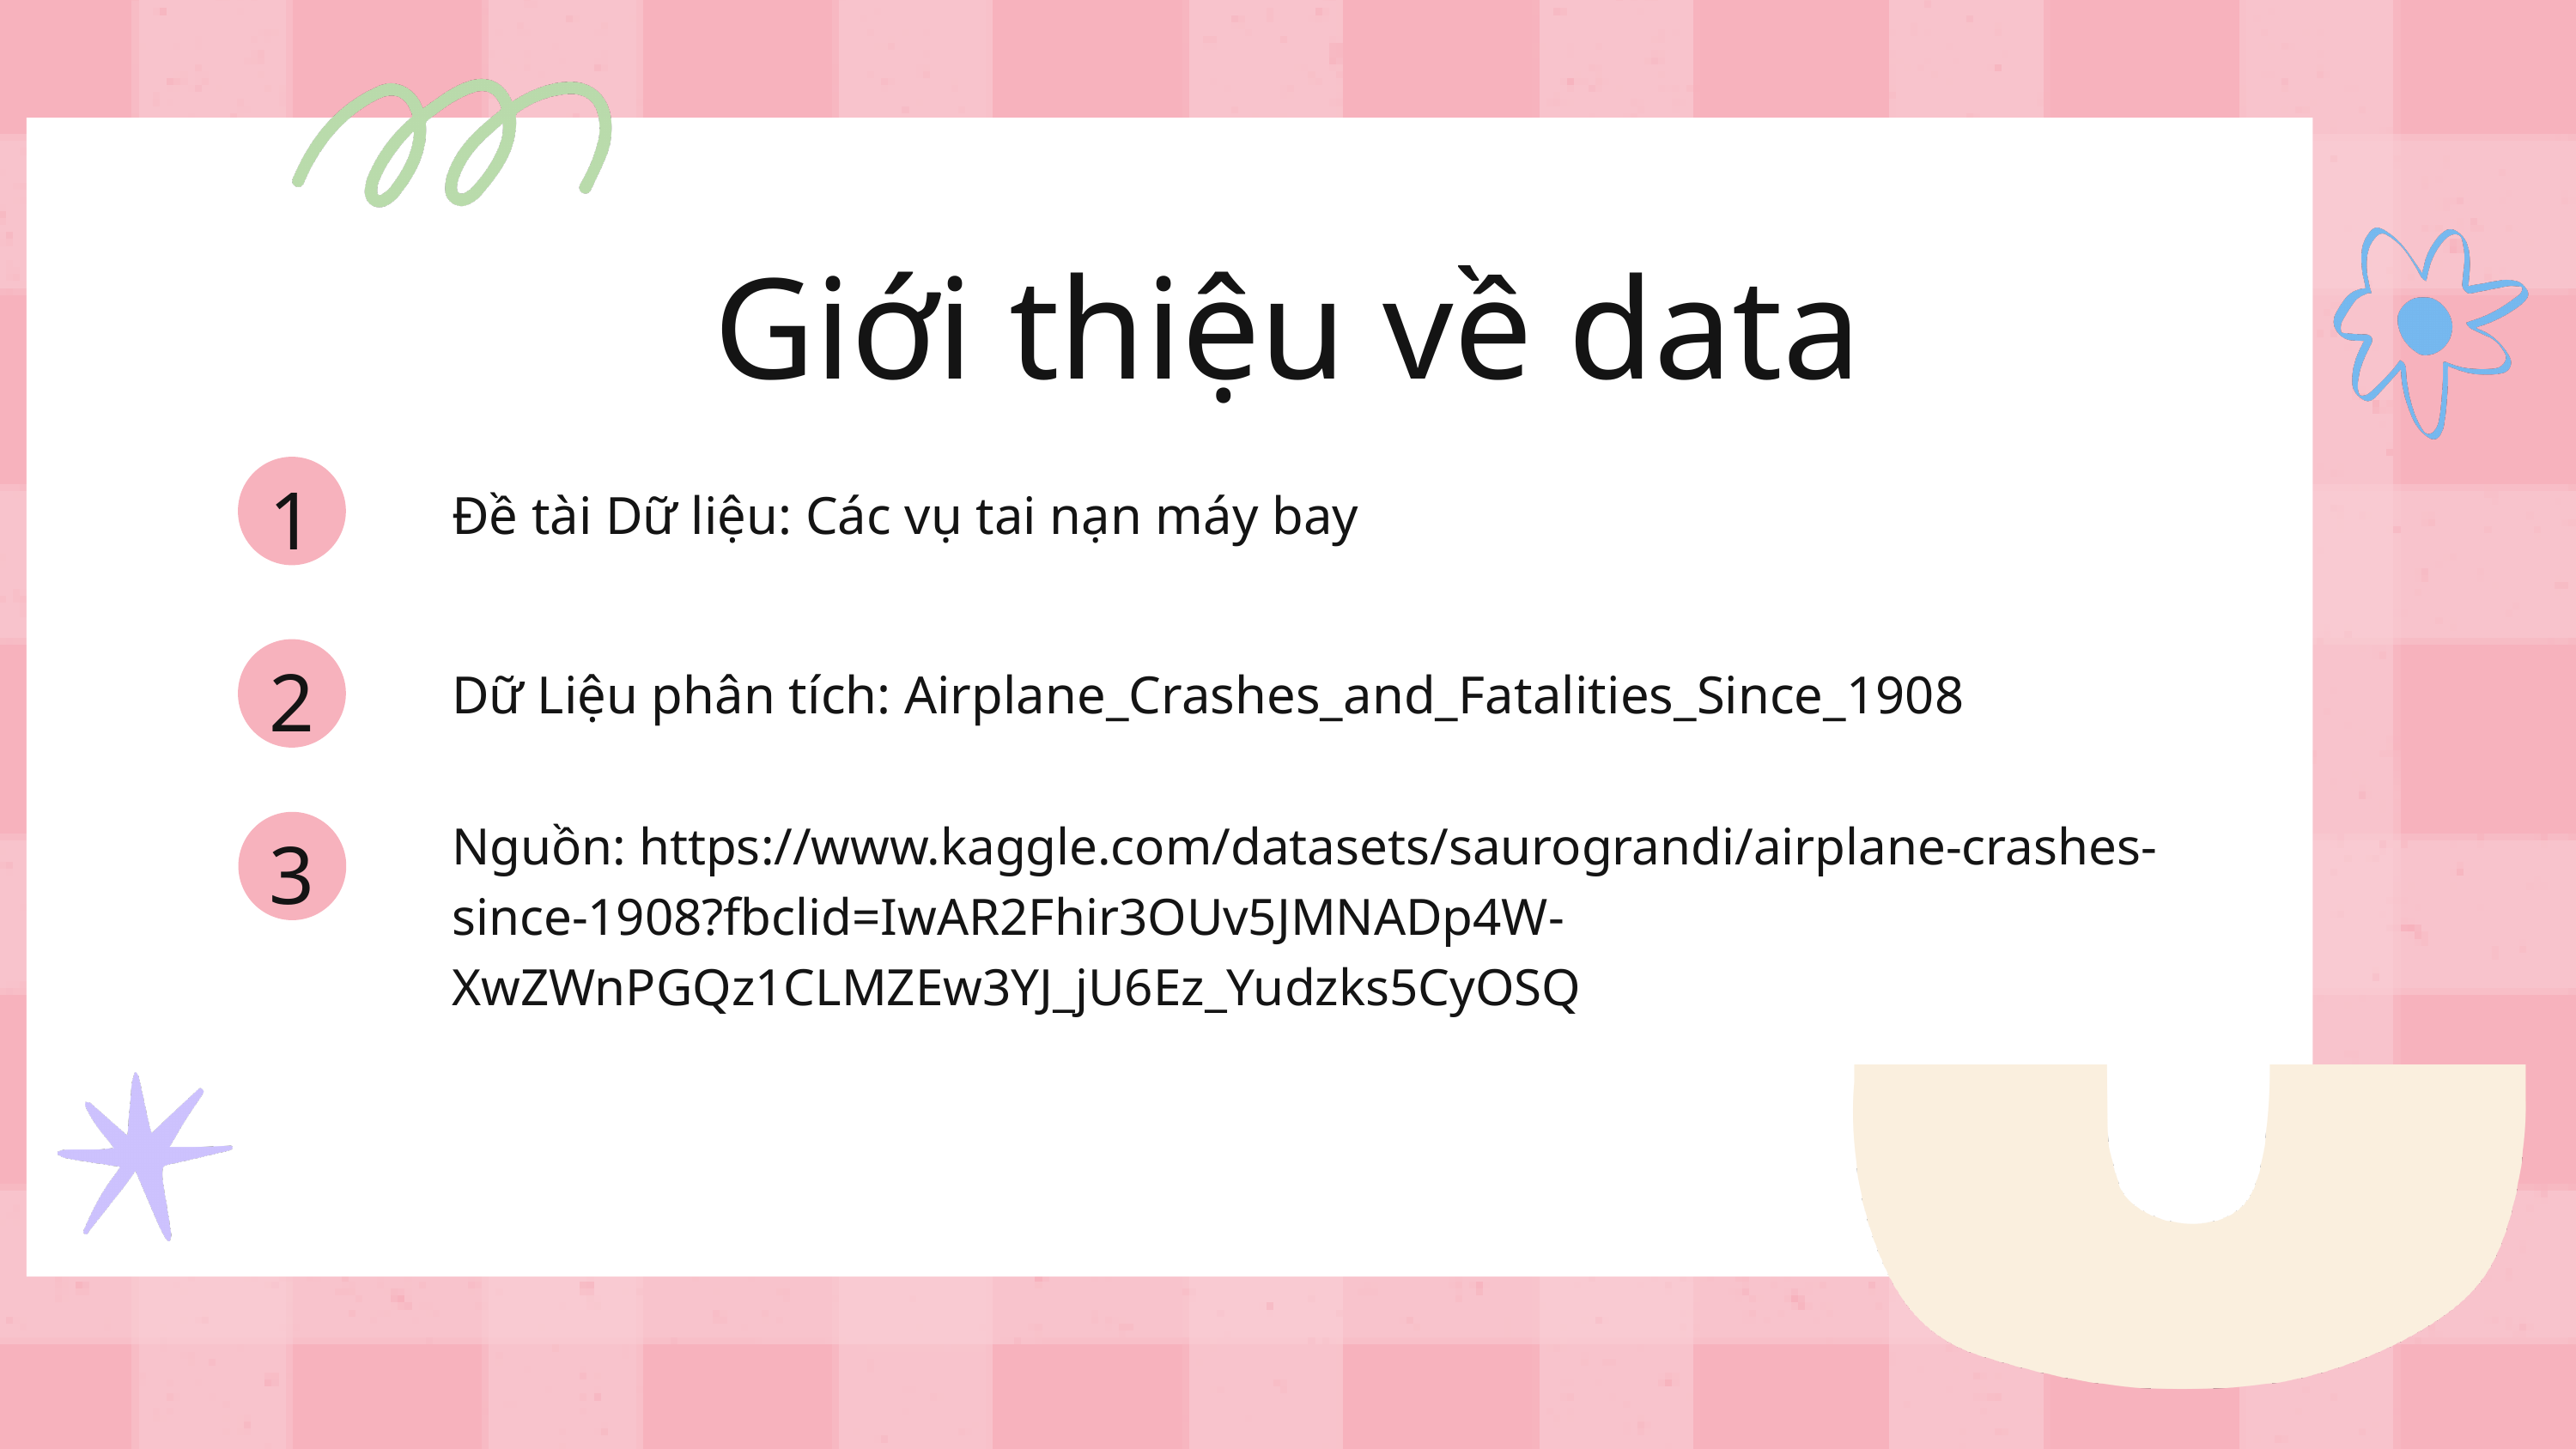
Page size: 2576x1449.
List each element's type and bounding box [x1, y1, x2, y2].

picture [0, 0, 2576, 1449]
text_box [237, 639, 1132, 743]
text_box [237, 811, 1132, 925]
text_box [237, 456, 347, 566]
